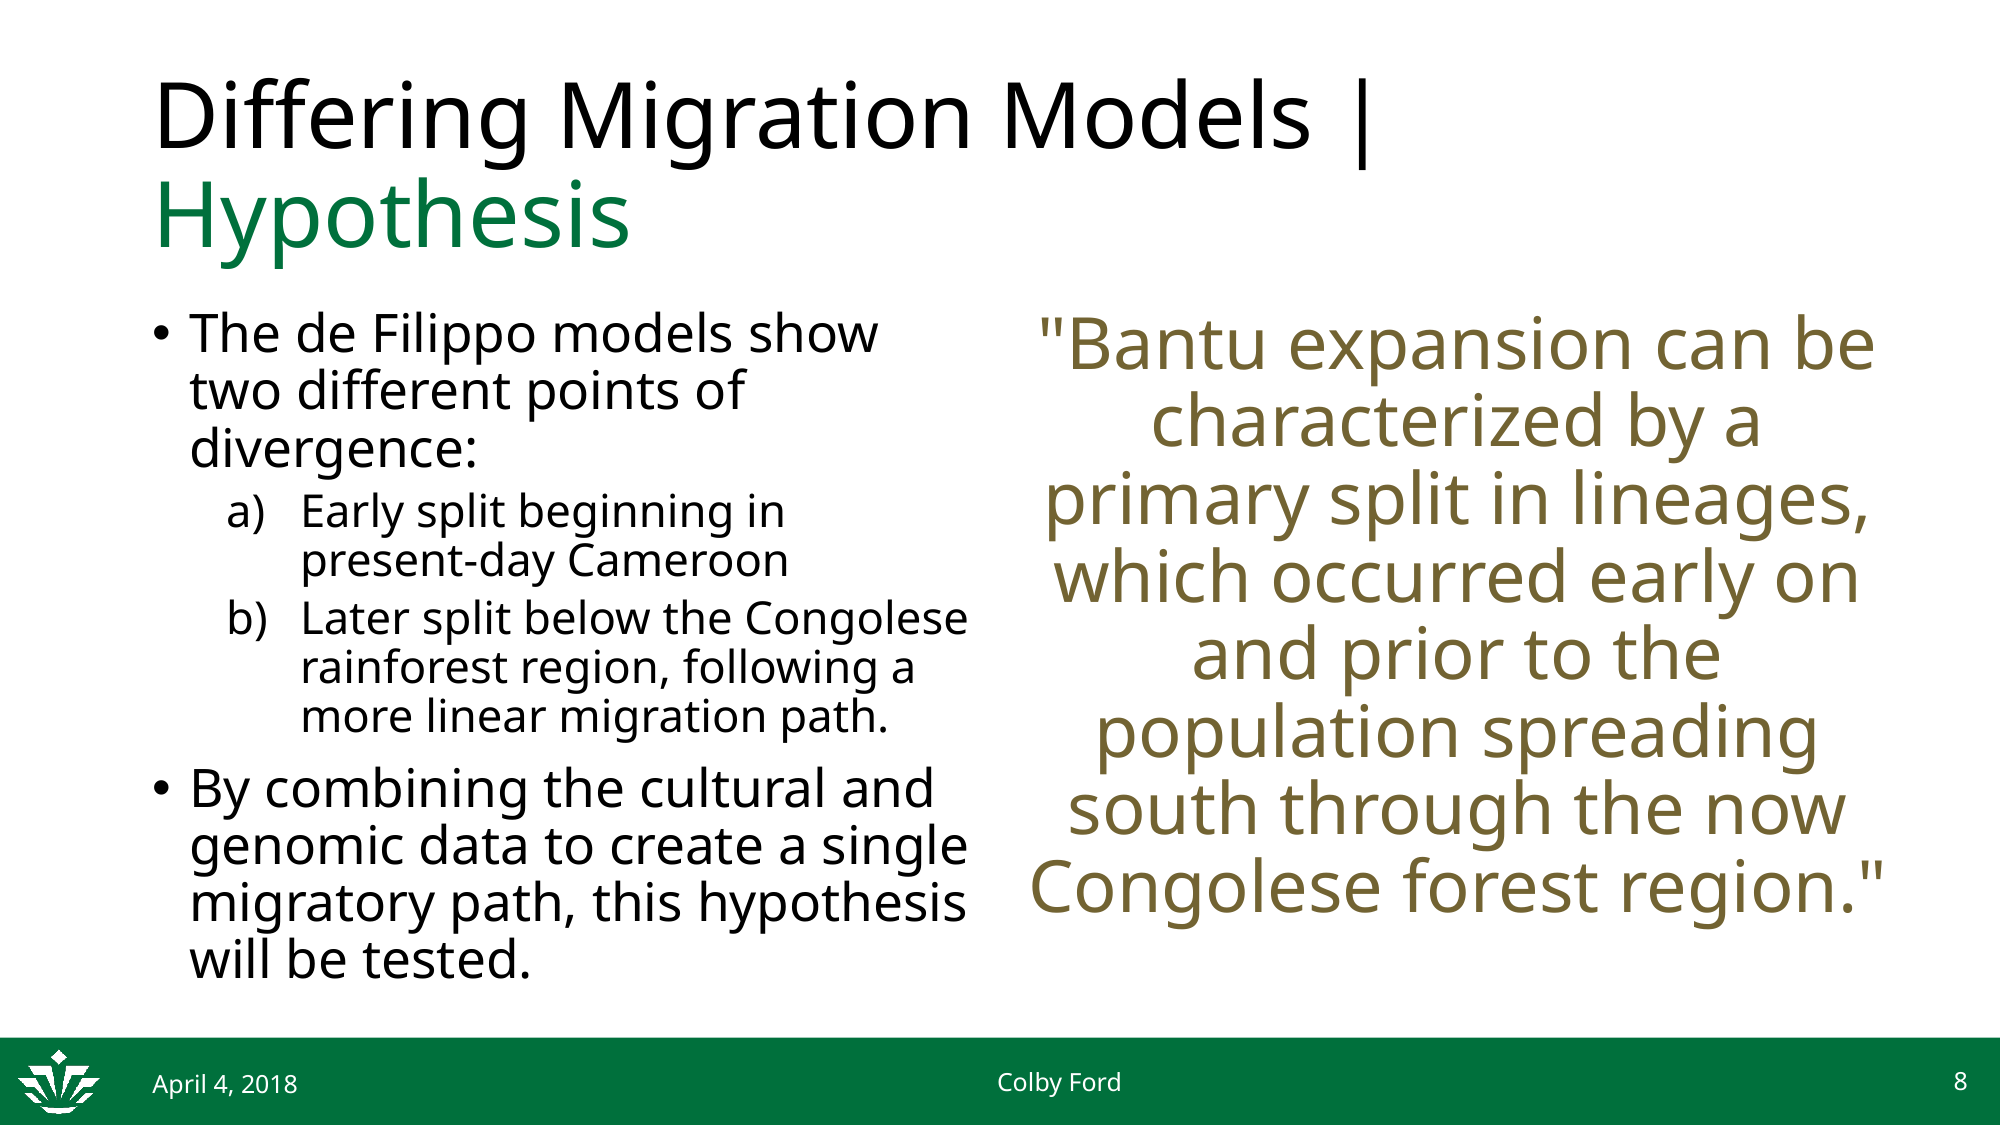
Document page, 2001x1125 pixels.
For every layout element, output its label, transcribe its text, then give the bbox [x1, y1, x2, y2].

list The de Filippo models show two different points of divergence: Early split beginning in present-day Cameroon Later split below the Congolese rainforest region, following a more linear migration path. By combining the cultural and genomic data to create a single migratory path, this hypothesis will be tested. [137, 299, 988, 1014]
slide_number 8 [1532, 1052, 1983, 1113]
list "Bantu expansion can be characterized by a primary split in lineages, which occurred early on and prior to the population spreading south through the now Congolese forest region." [1012, 299, 1903, 1014]
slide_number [137, 1053, 588, 1114]
footer Colby Ford [624, 1053, 1495, 1114]
title Differing Migration Models | Hypothesis [137, 59, 1863, 278]
